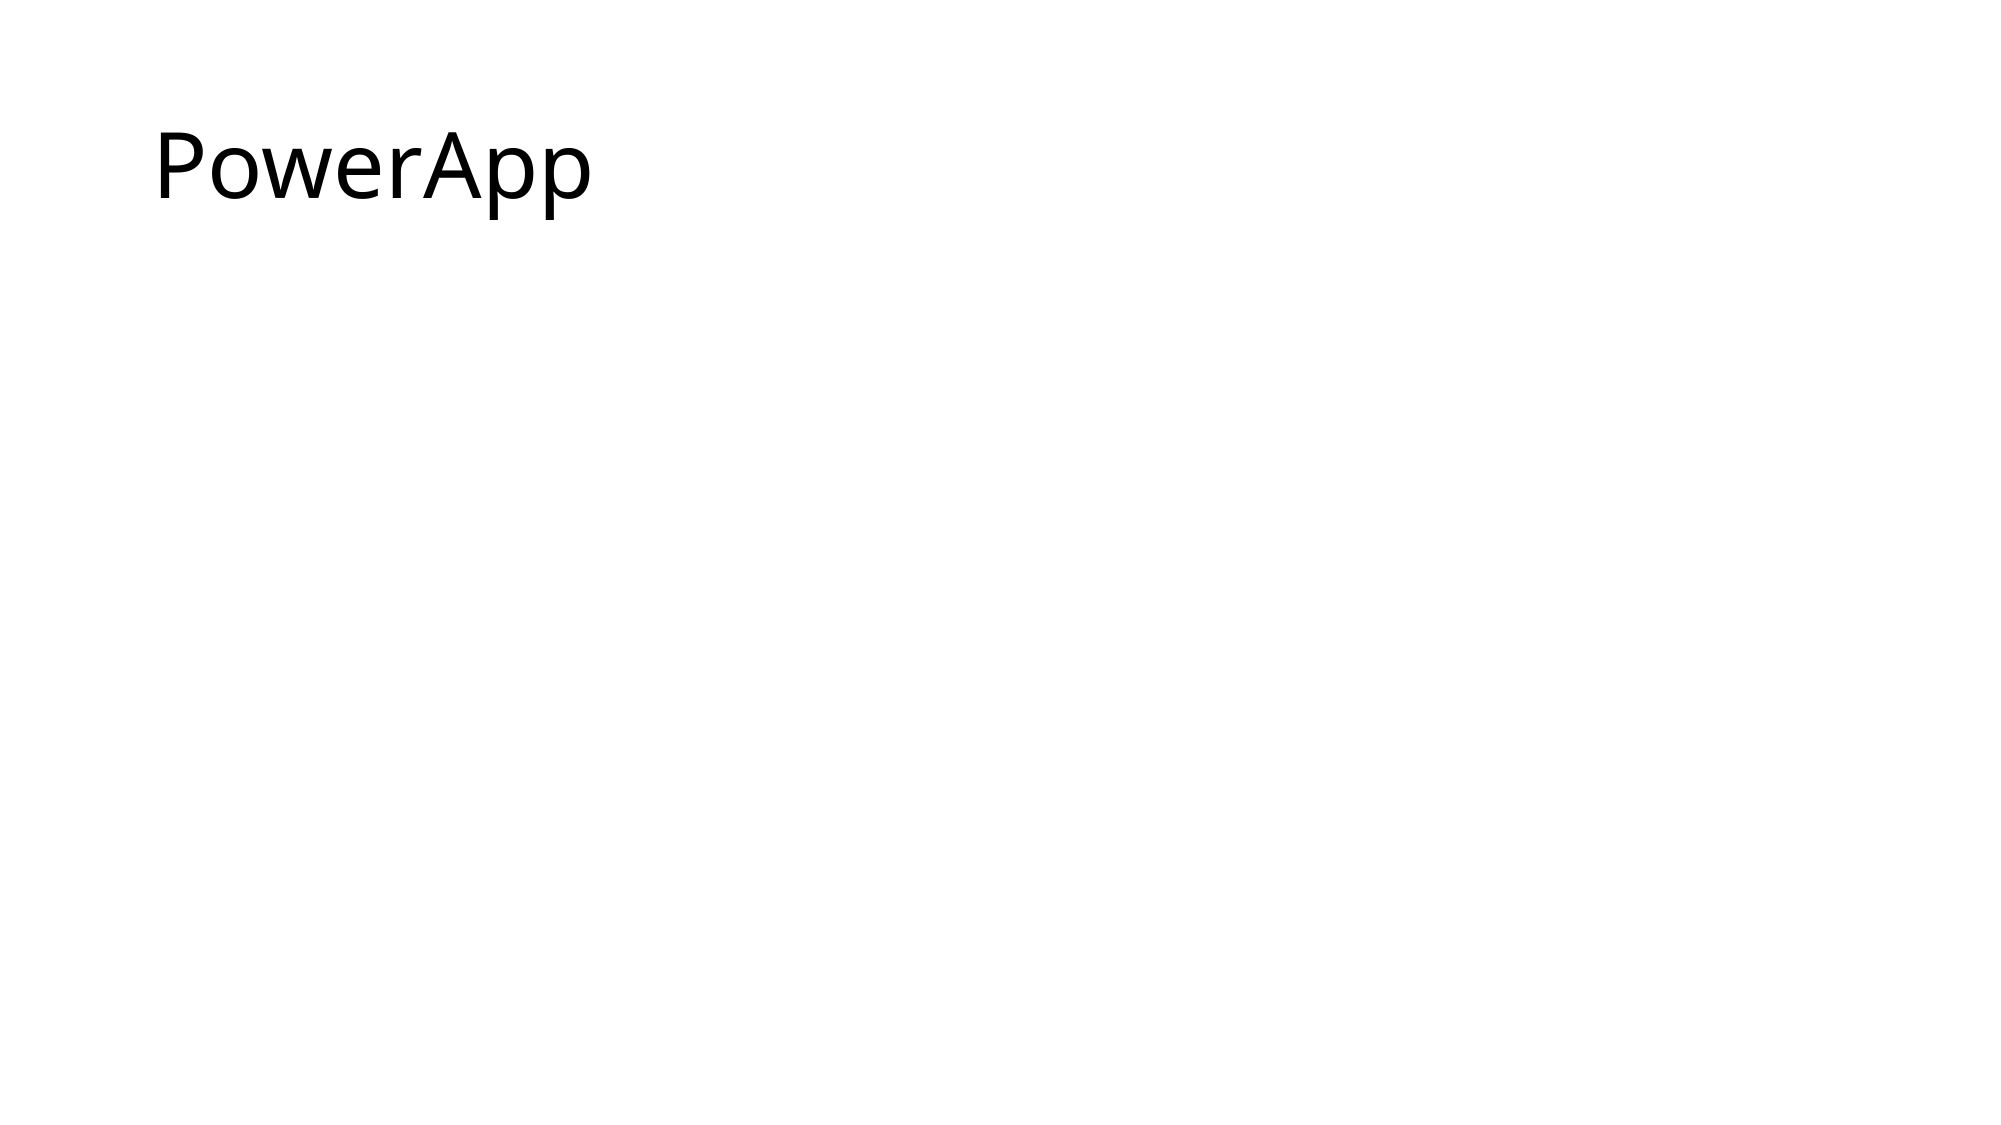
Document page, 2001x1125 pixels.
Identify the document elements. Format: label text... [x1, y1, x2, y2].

title PowerApp [137, 59, 1863, 278]
